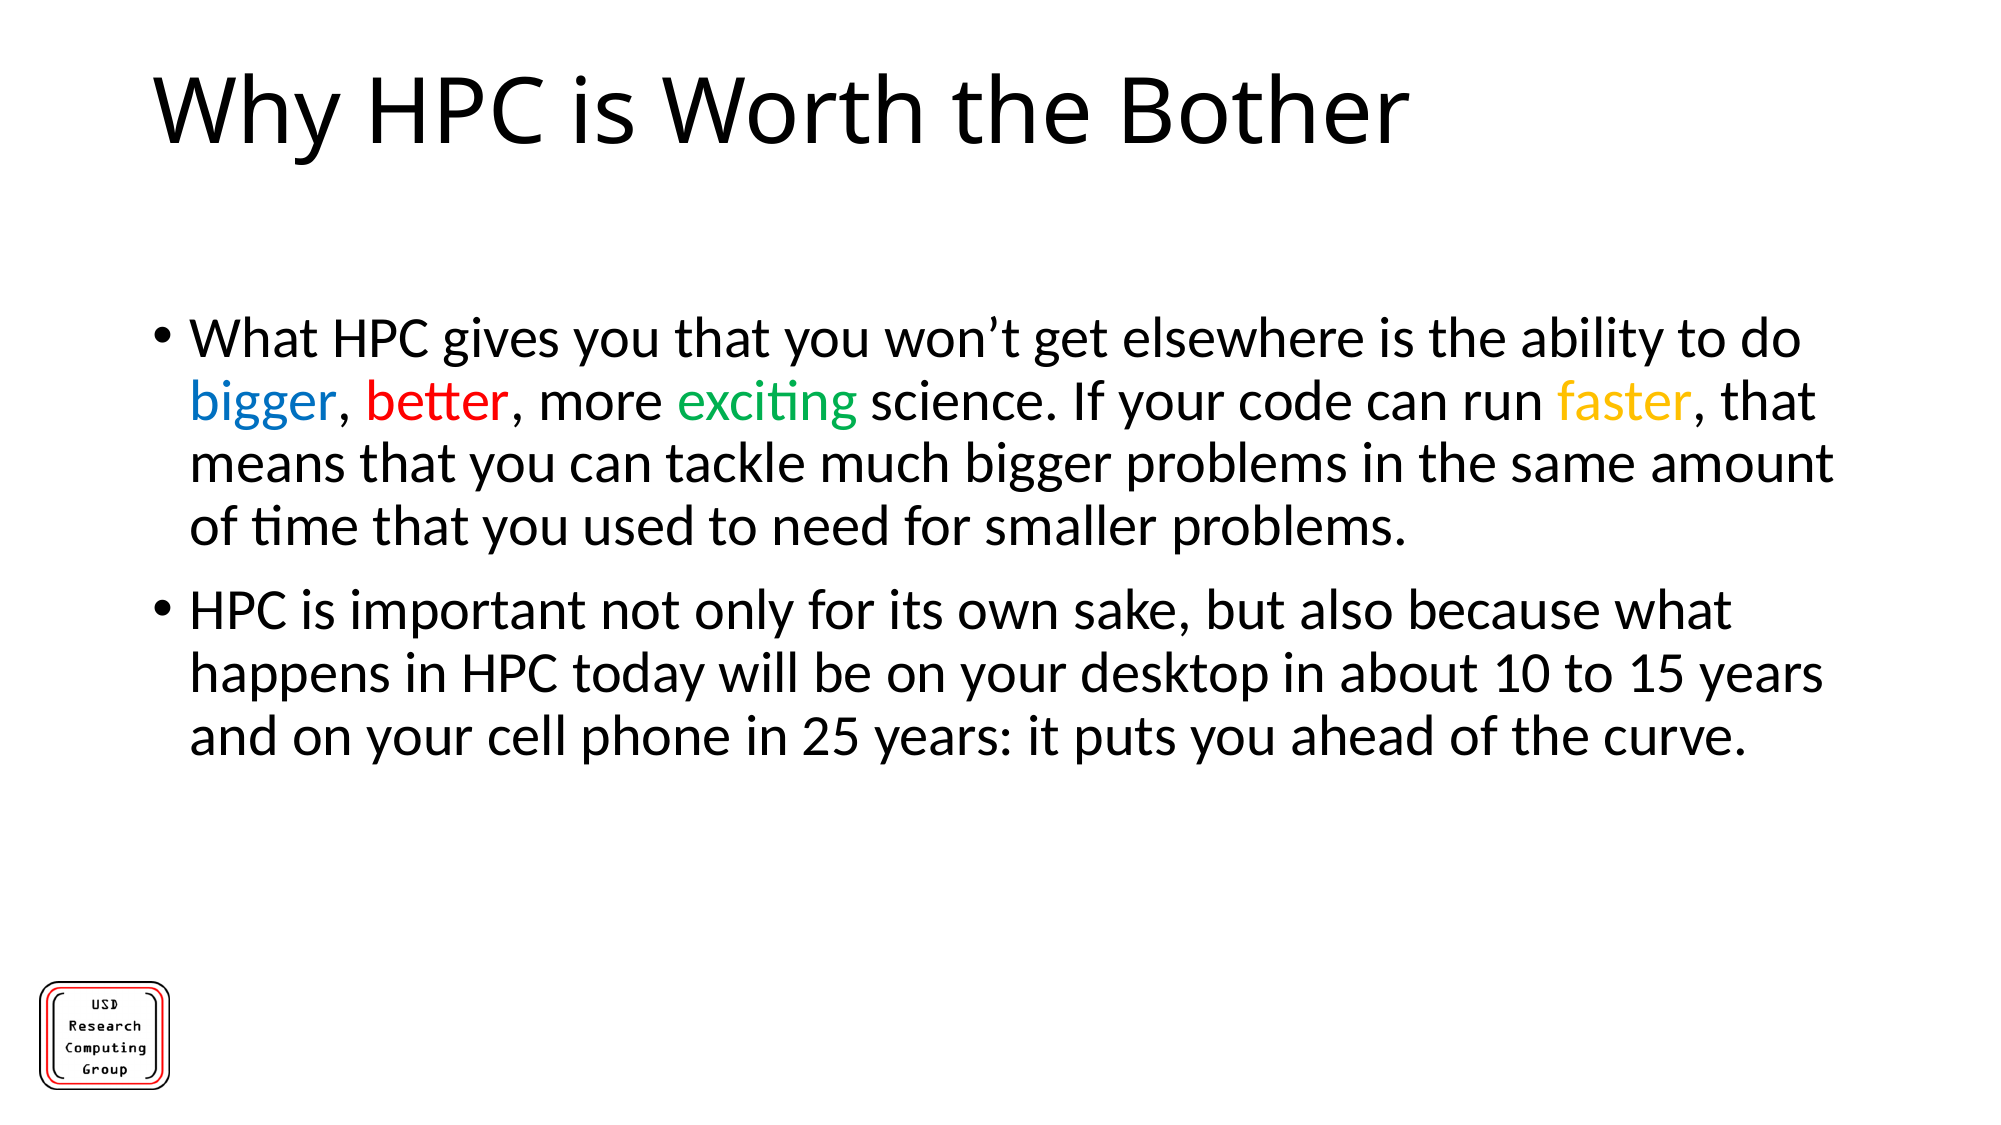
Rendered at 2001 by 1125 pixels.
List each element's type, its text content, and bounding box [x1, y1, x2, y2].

title Why HPC is Worth the Bother [137, 59, 1863, 278]
list What HPC gives you that you won’t get elsewhere is the ability to do bigger, better, more exciting science. If your code can run faster, that means that you can tackle much bigger problems in the same amount of time that you used to need for smaller problems. HPC is important not only for its own sake, but also because what happens in HPC today will be on your desktop in about 10 to 15 years and on your cell phone in 25 years: it puts you ahead of the curve. [137, 299, 1863, 1014]
picture [39, 981, 170, 1090]
